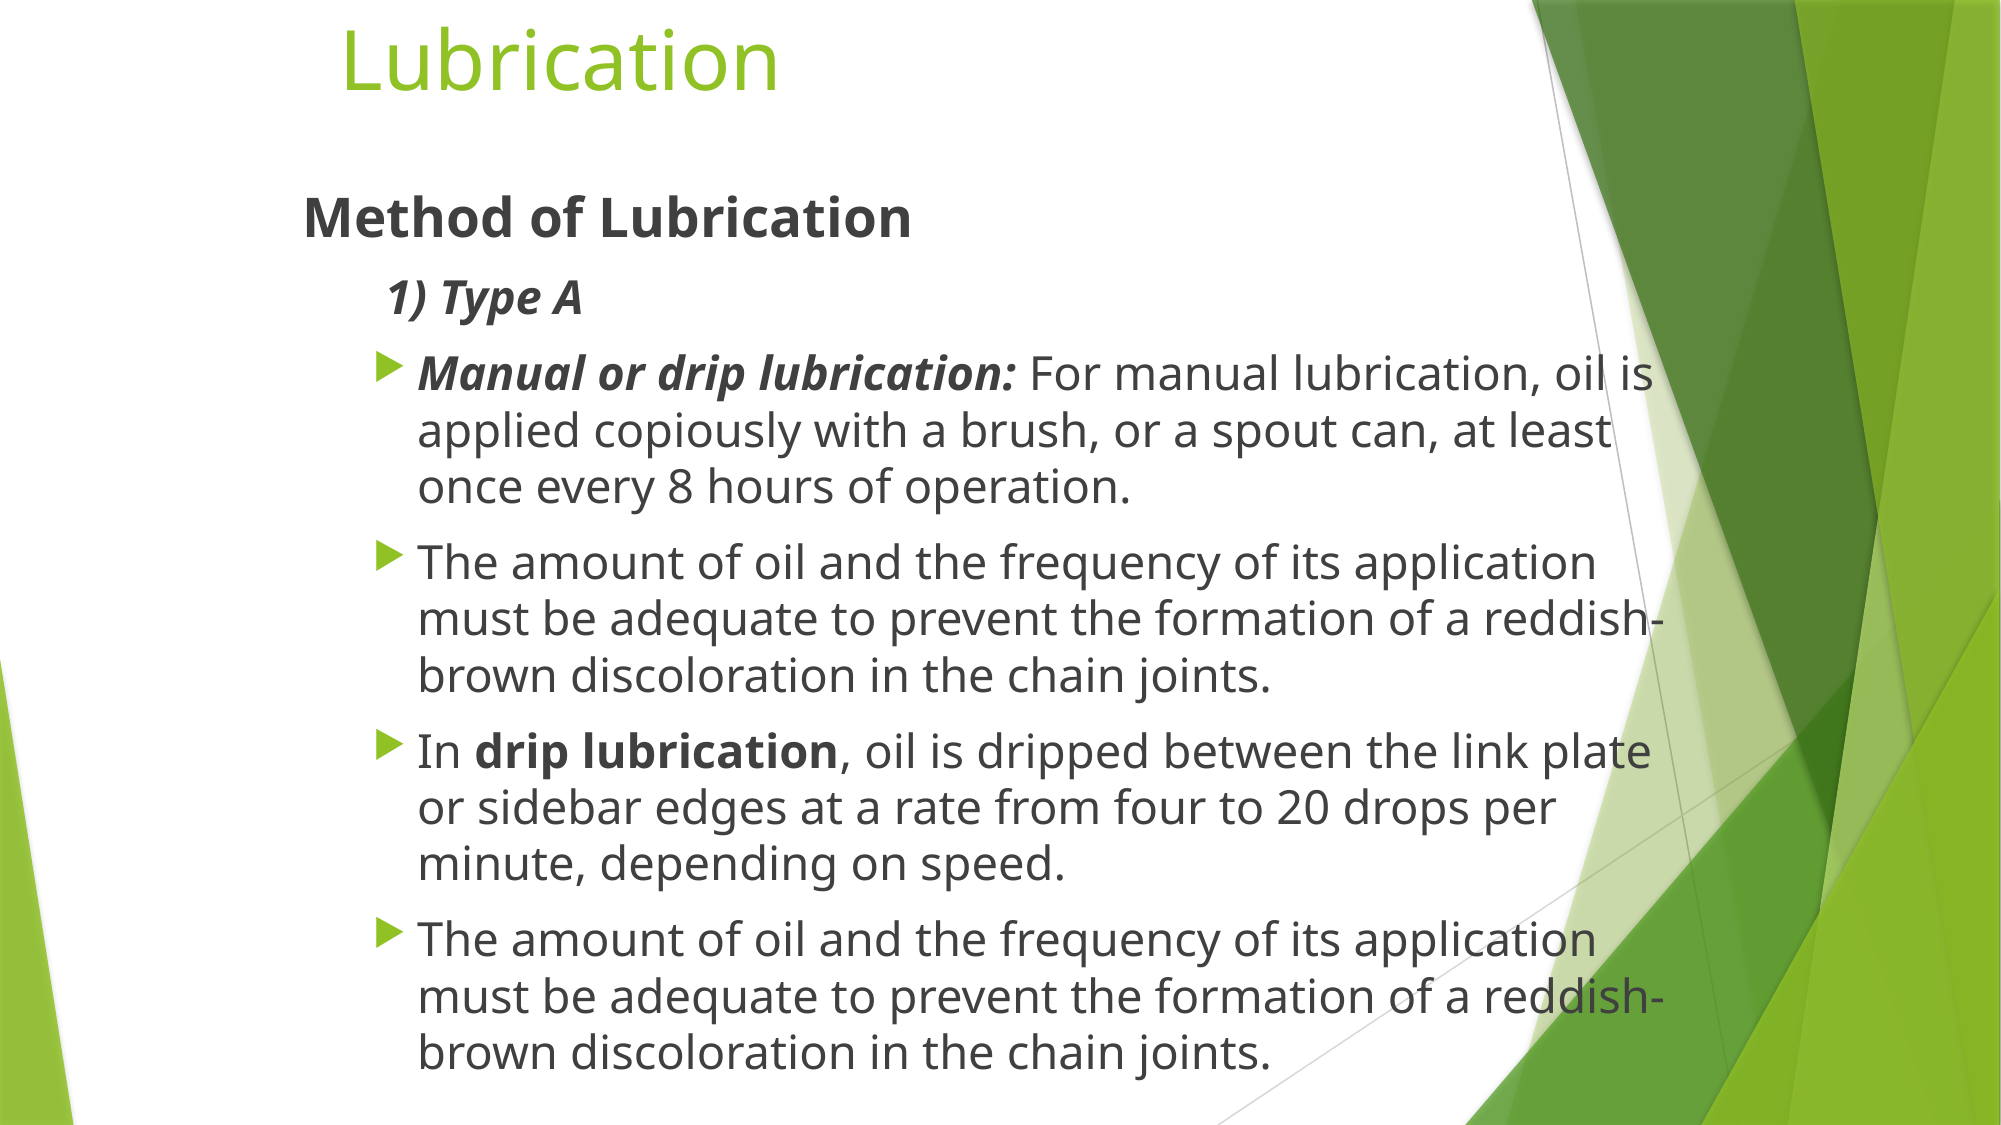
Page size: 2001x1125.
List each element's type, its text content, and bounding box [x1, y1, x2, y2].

list Method of Lubrication 1) Type A Manual or drip lubrication: For manual lubrication, oil is applied copiously with a brush, or a spout can, at least once every 8 hours of operation. The amount of oil and the frequency of its application must be adequate to prevent the formation of a reddish-brown discoloration in the chain joints. In drip lubrication, oil is dripped between the link plate or sidebar edges at a rate from four to 20 drops per minute, depending on speed. The amount of oil and the frequency of its application must be adequate to prevent the formation of a reddish-brown discoloration in the chain joints. [287, 174, 1700, 1088]
title Lubrication [324, 0, 1675, 163]
